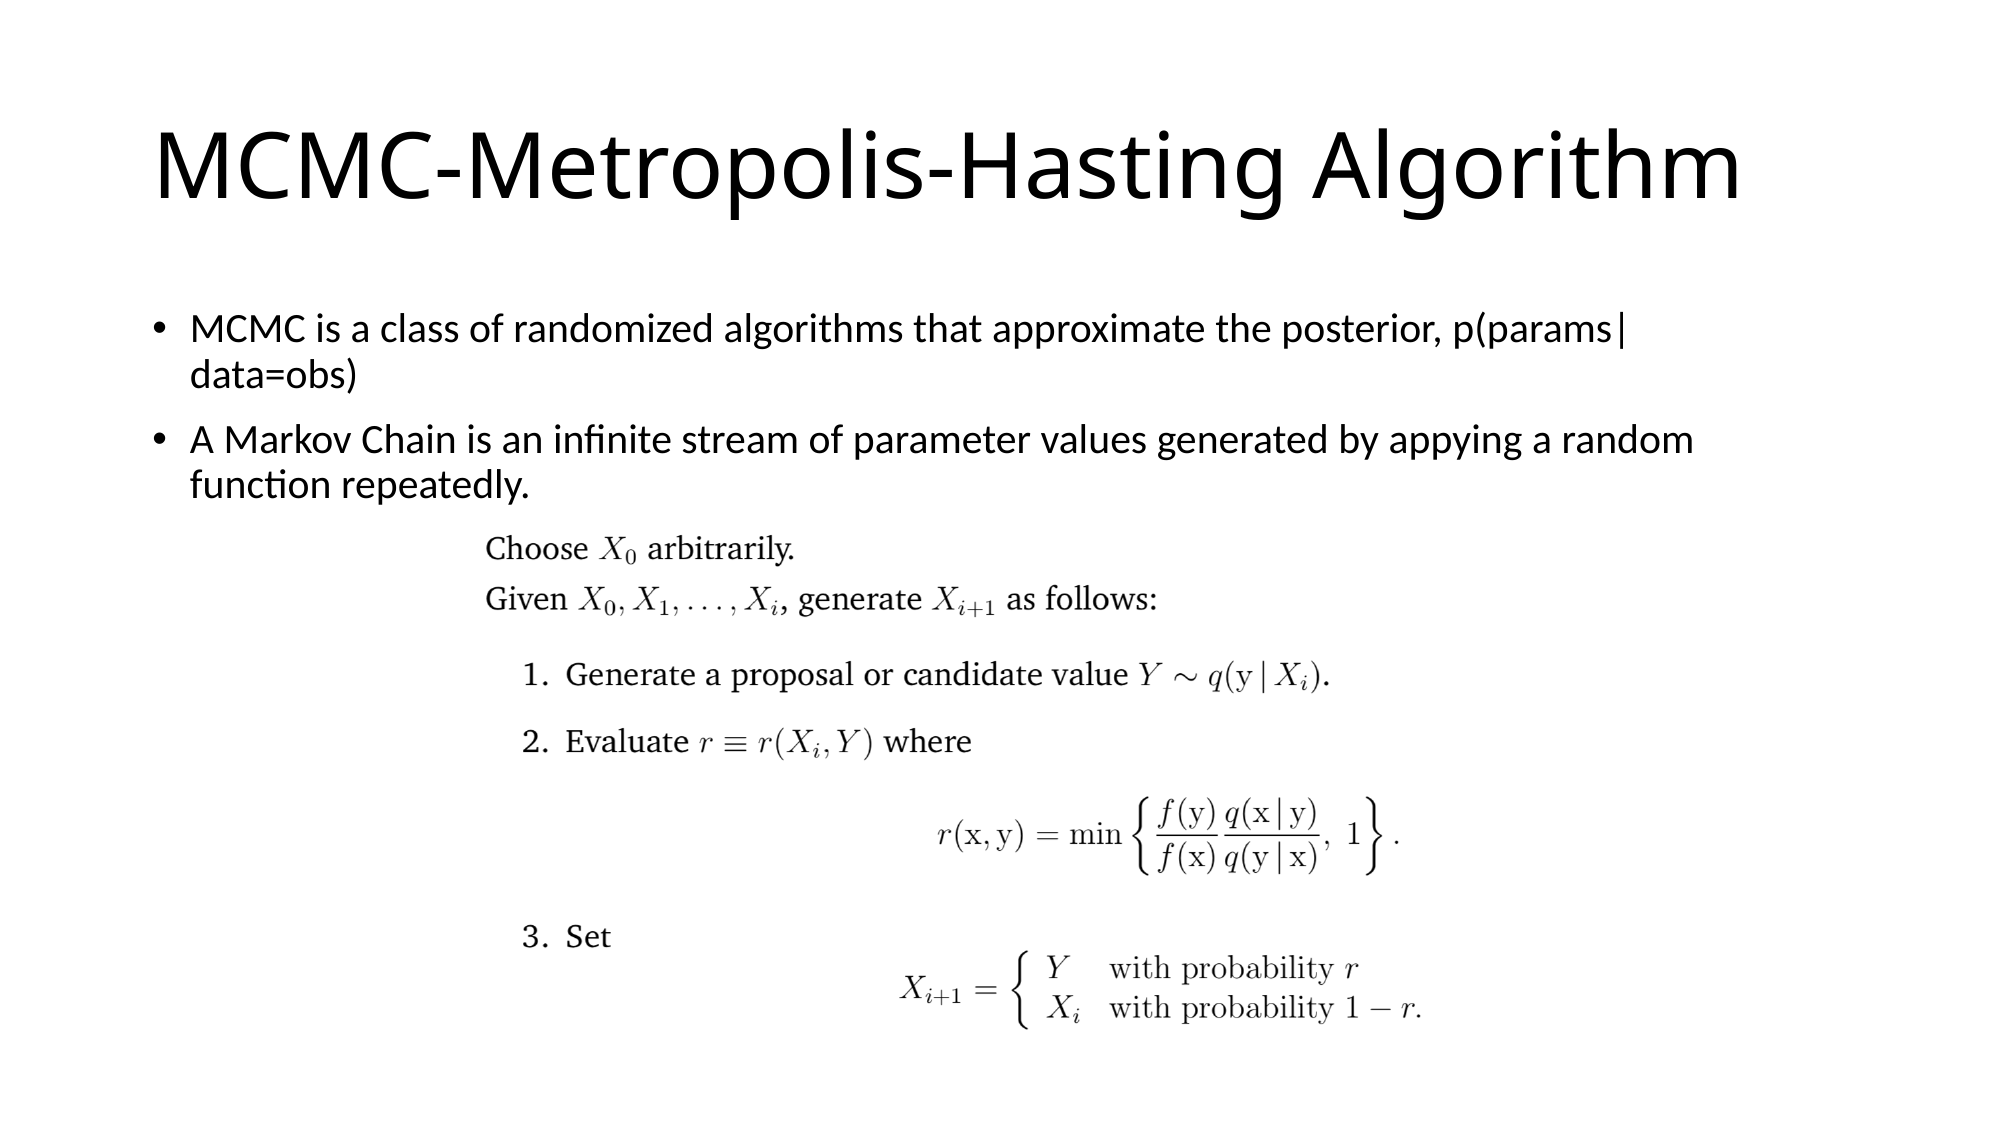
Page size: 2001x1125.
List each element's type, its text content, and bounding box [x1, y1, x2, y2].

title MCMC-Metropolis-Hasting Algorithm [137, 59, 1863, 278]
list MCMC is a class of randomized algorithms that approximate the posterior, p(params|data=obs) A Markov Chain is an infinite stream of parameter values generated by appying a random function repeatedly. [137, 299, 1794, 1014]
picture [473, 528, 1459, 1036]
